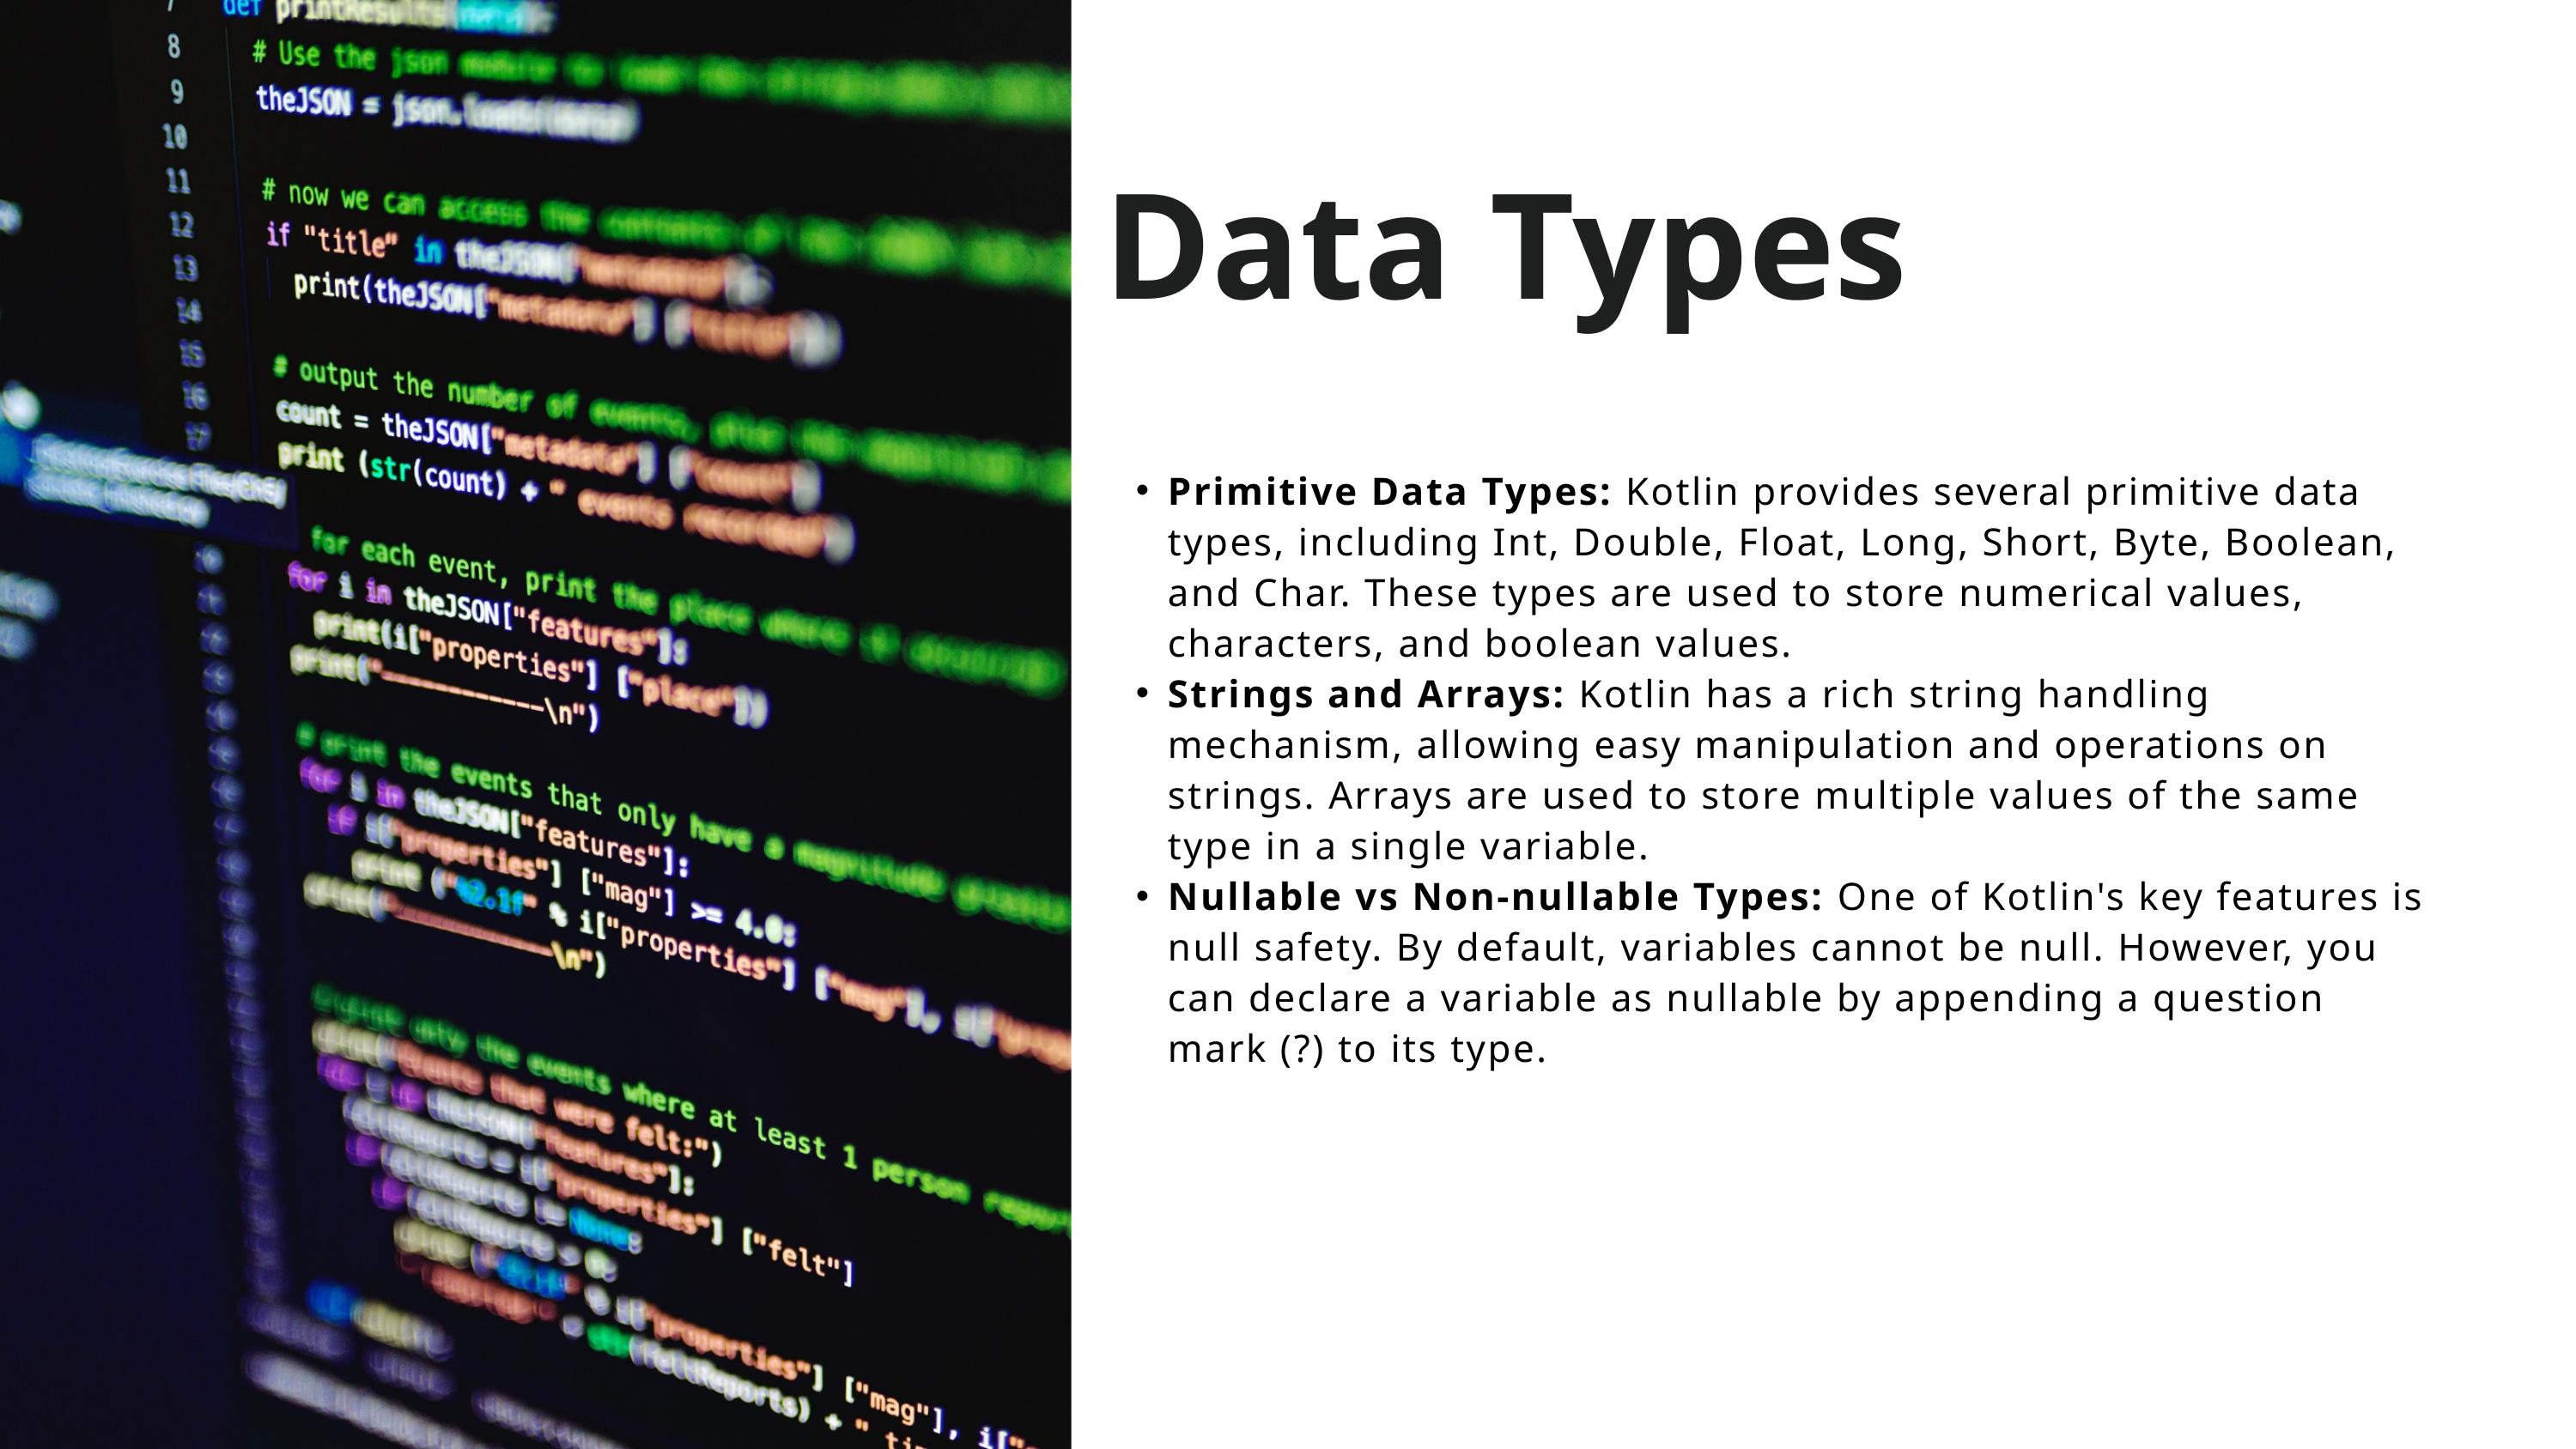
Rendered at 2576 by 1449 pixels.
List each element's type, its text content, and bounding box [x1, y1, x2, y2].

text_box Primitive Data Types: Kotlin provides several primitive data types, including Int, Double, Float, Long, Short, Byte, Boolean, and Char. These types are used to store numerical values, characters, and boolean values. Strings and Arrays: Kotlin has a rich string handling mechanism, allowing easy manipulation and operations on strings. Arrays are used to store multiple values of the same type in a single variable. Nullable vs Non-nullable Types: One of Kotlin's key features is null safety. By default, variables cannot be null. However, you can declare a variable as nullable by appending a question mark (?) to its type. [1103, 461, 2436, 1121]
text_box [0, 0, 1072, 1449]
text_box Data Types [1103, 186, 2023, 329]
